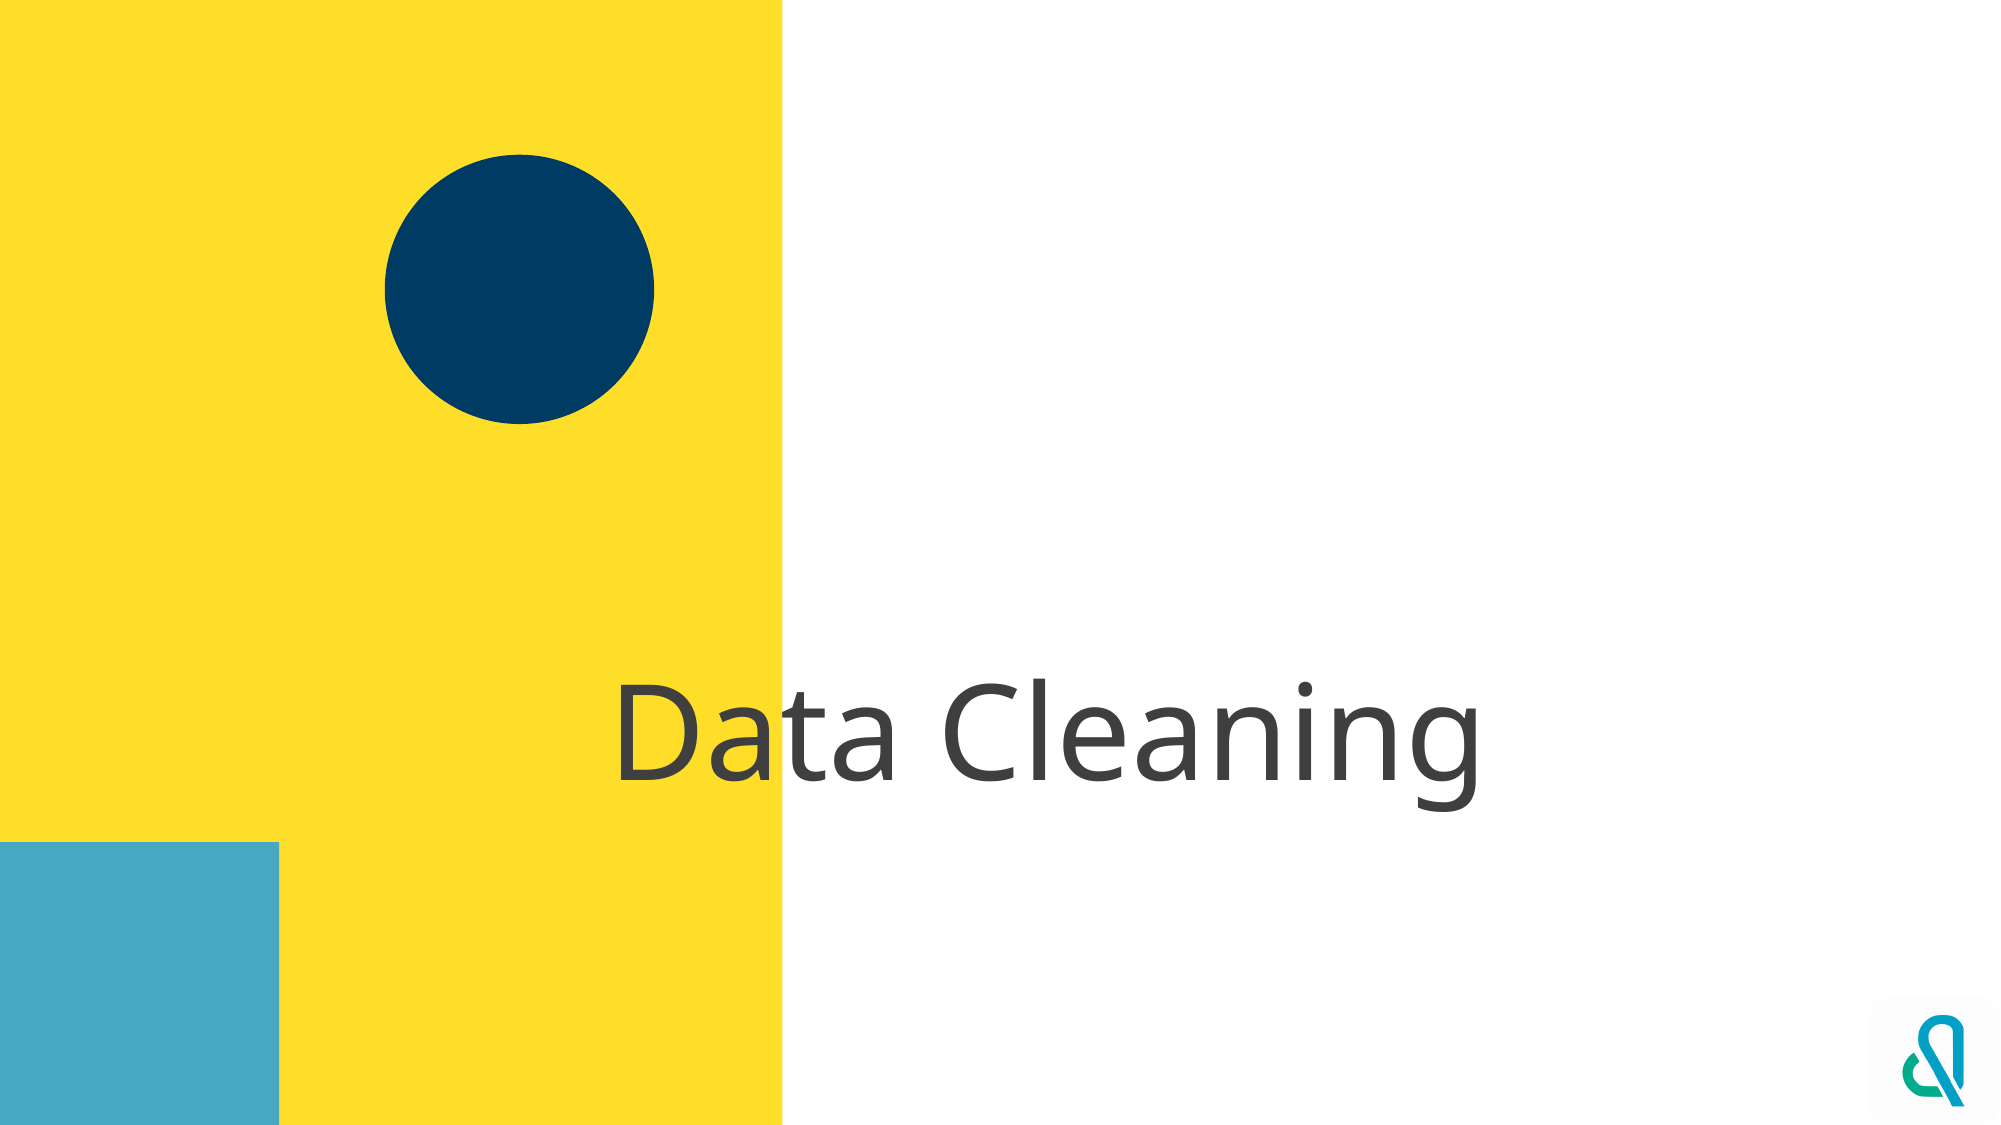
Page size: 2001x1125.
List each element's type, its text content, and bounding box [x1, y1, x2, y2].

text_box [1869, 997, 2000, 1125]
title Data Cleaning [787, 480, 1547, 890]
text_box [0, 0, 783, 1125]
